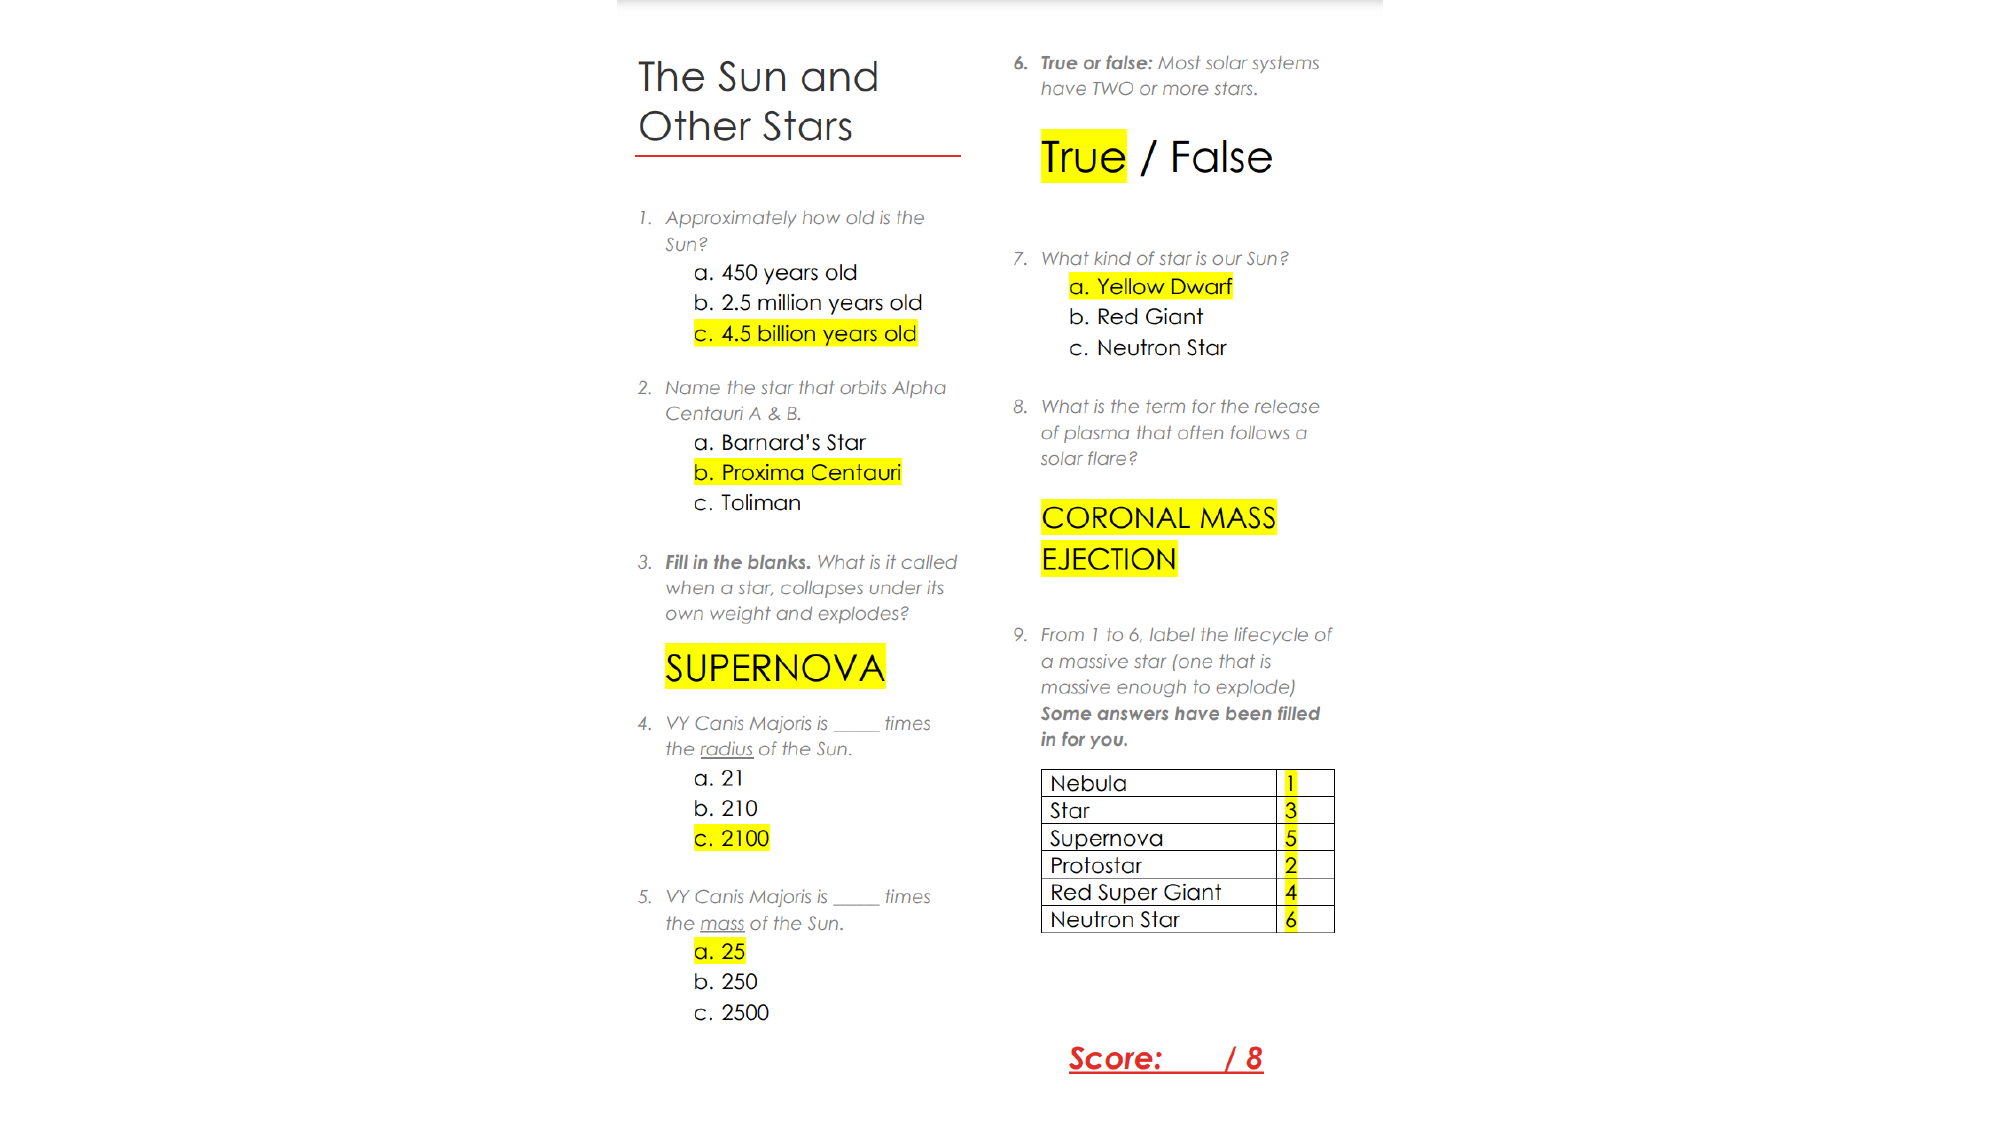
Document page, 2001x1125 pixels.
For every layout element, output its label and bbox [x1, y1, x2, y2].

picture [617, 0, 1383, 1125]
